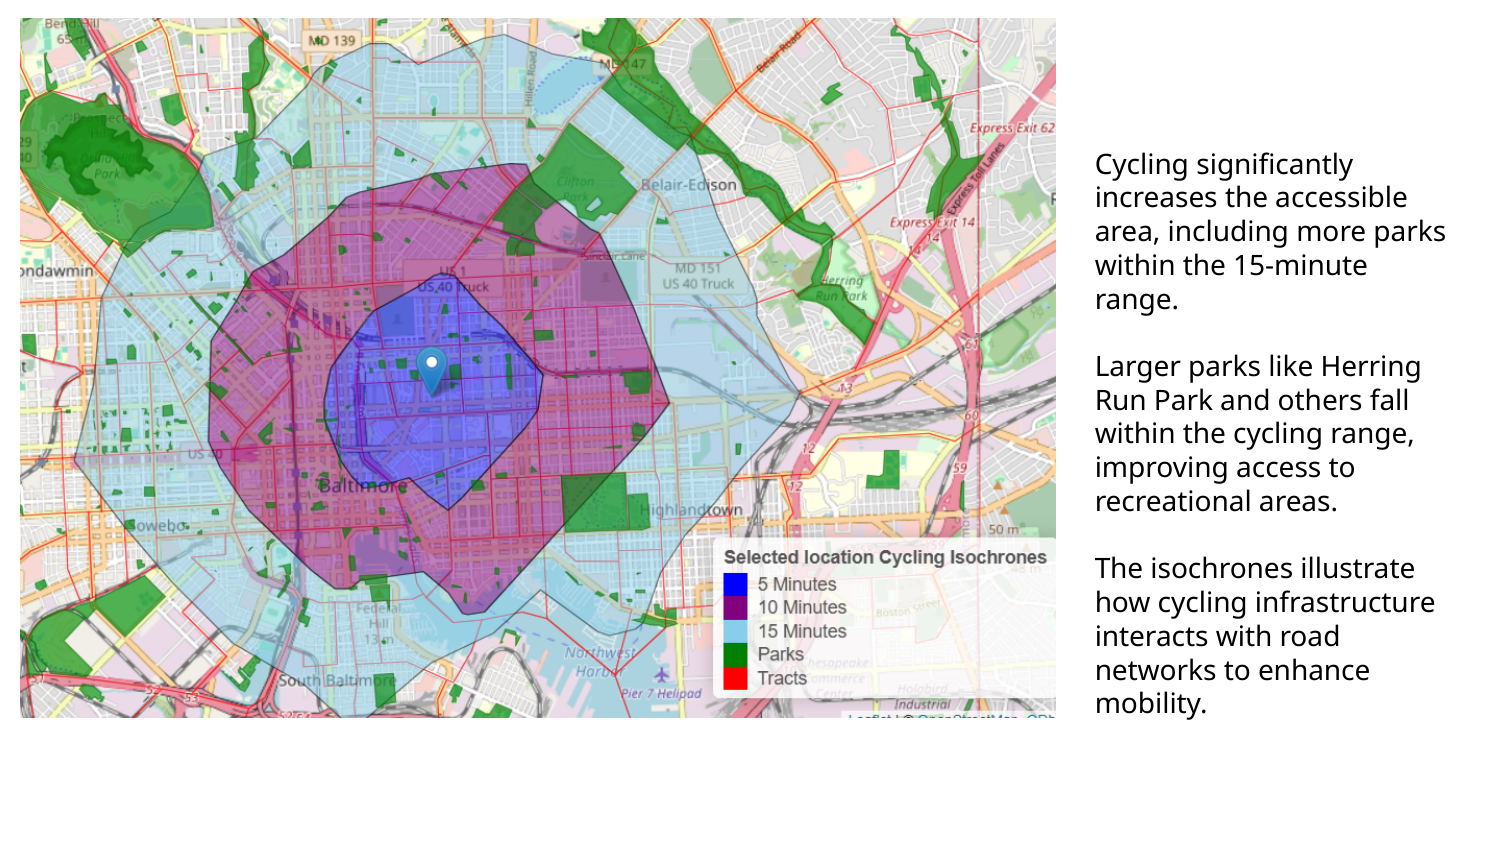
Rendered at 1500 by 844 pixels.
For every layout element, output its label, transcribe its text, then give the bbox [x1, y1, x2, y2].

picture [20, 18, 1056, 718]
text_box Cycling significantly increases the accessible area, including more parks within the 15-minute range. Larger parks like Herring Run Park and others fall within the cycling range, improving access to recreational areas. The isochrones illustrate how cycling infrastructure interacts with road networks to enhance mobility. [1080, 138, 1466, 761]
